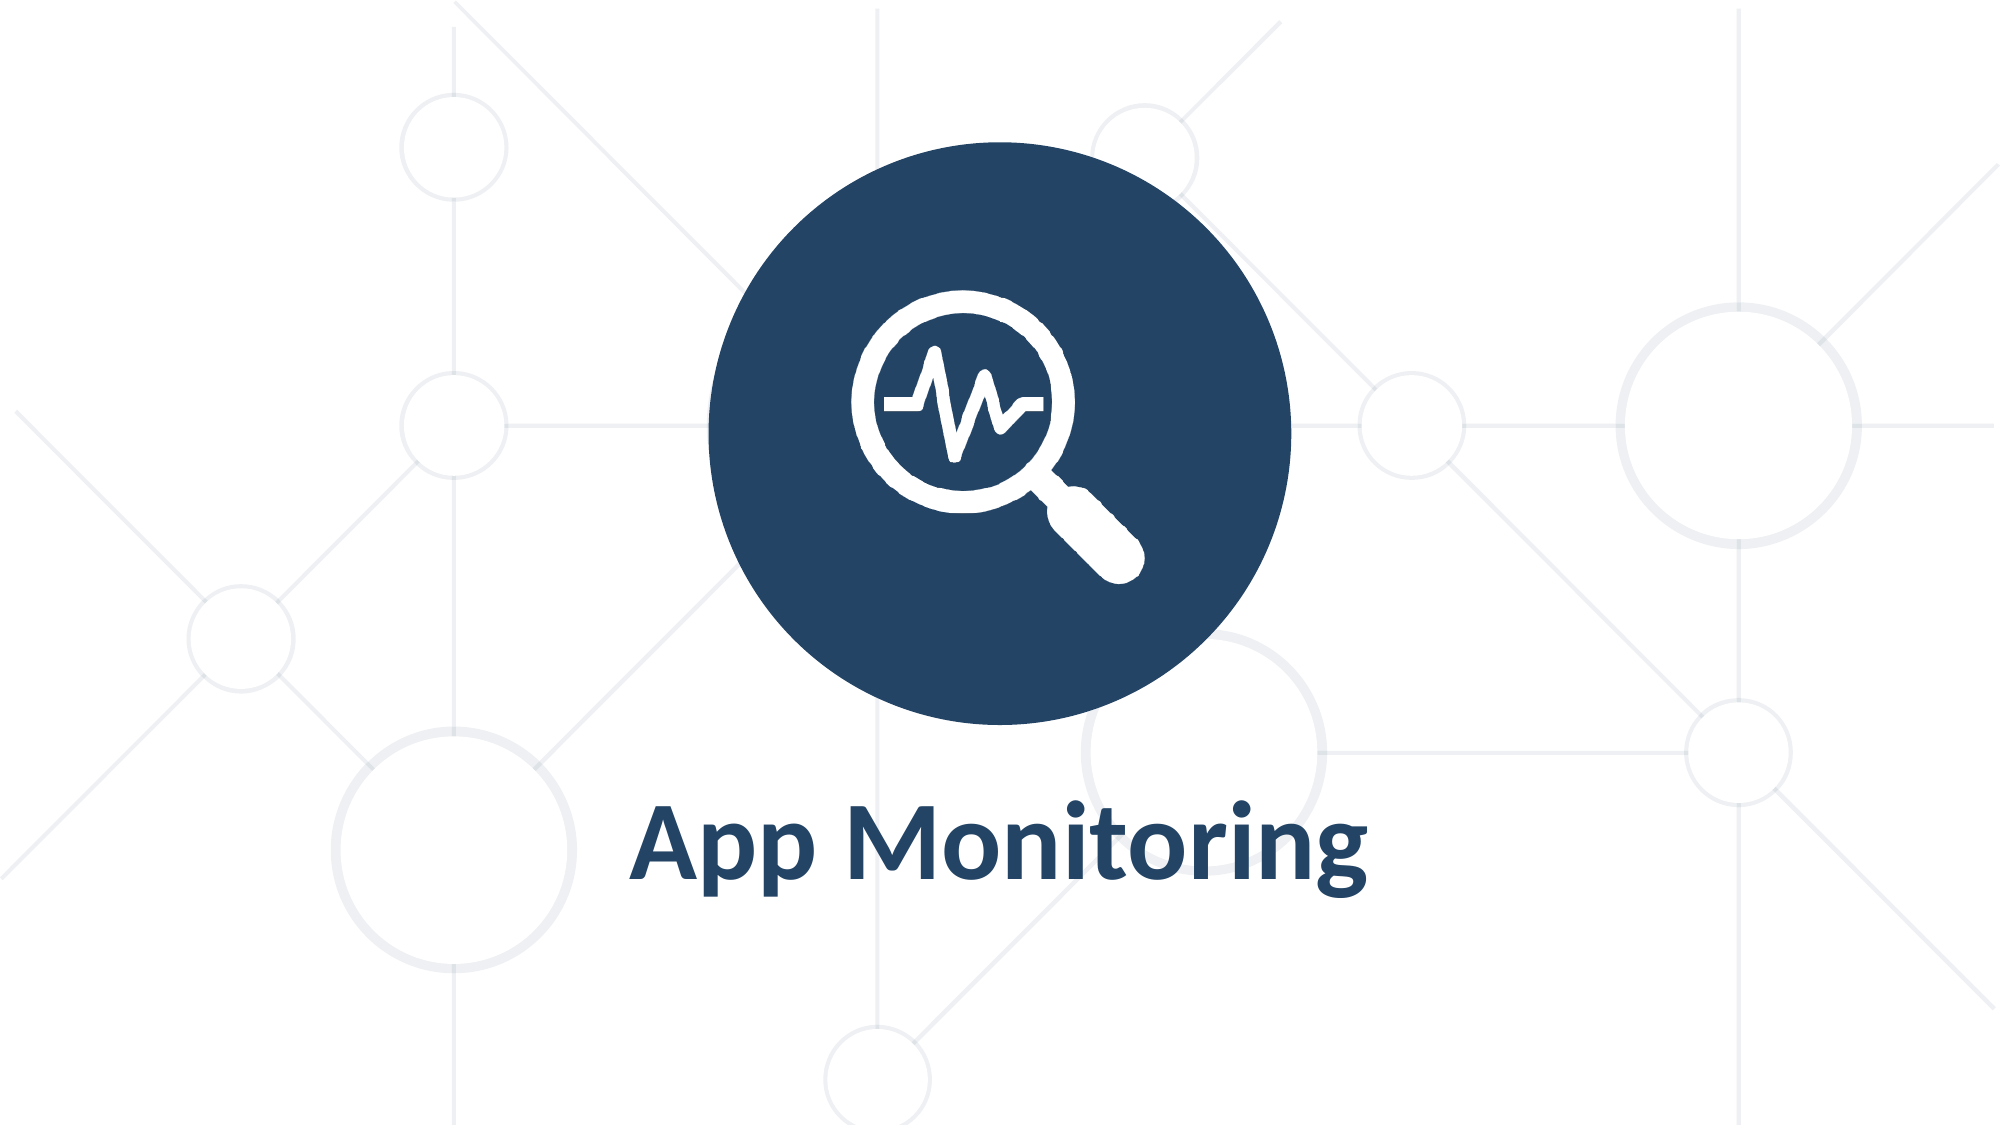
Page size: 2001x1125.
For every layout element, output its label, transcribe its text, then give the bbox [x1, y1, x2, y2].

title App Monitoring [100, 771, 1900, 898]
picture [822, 259, 1178, 615]
